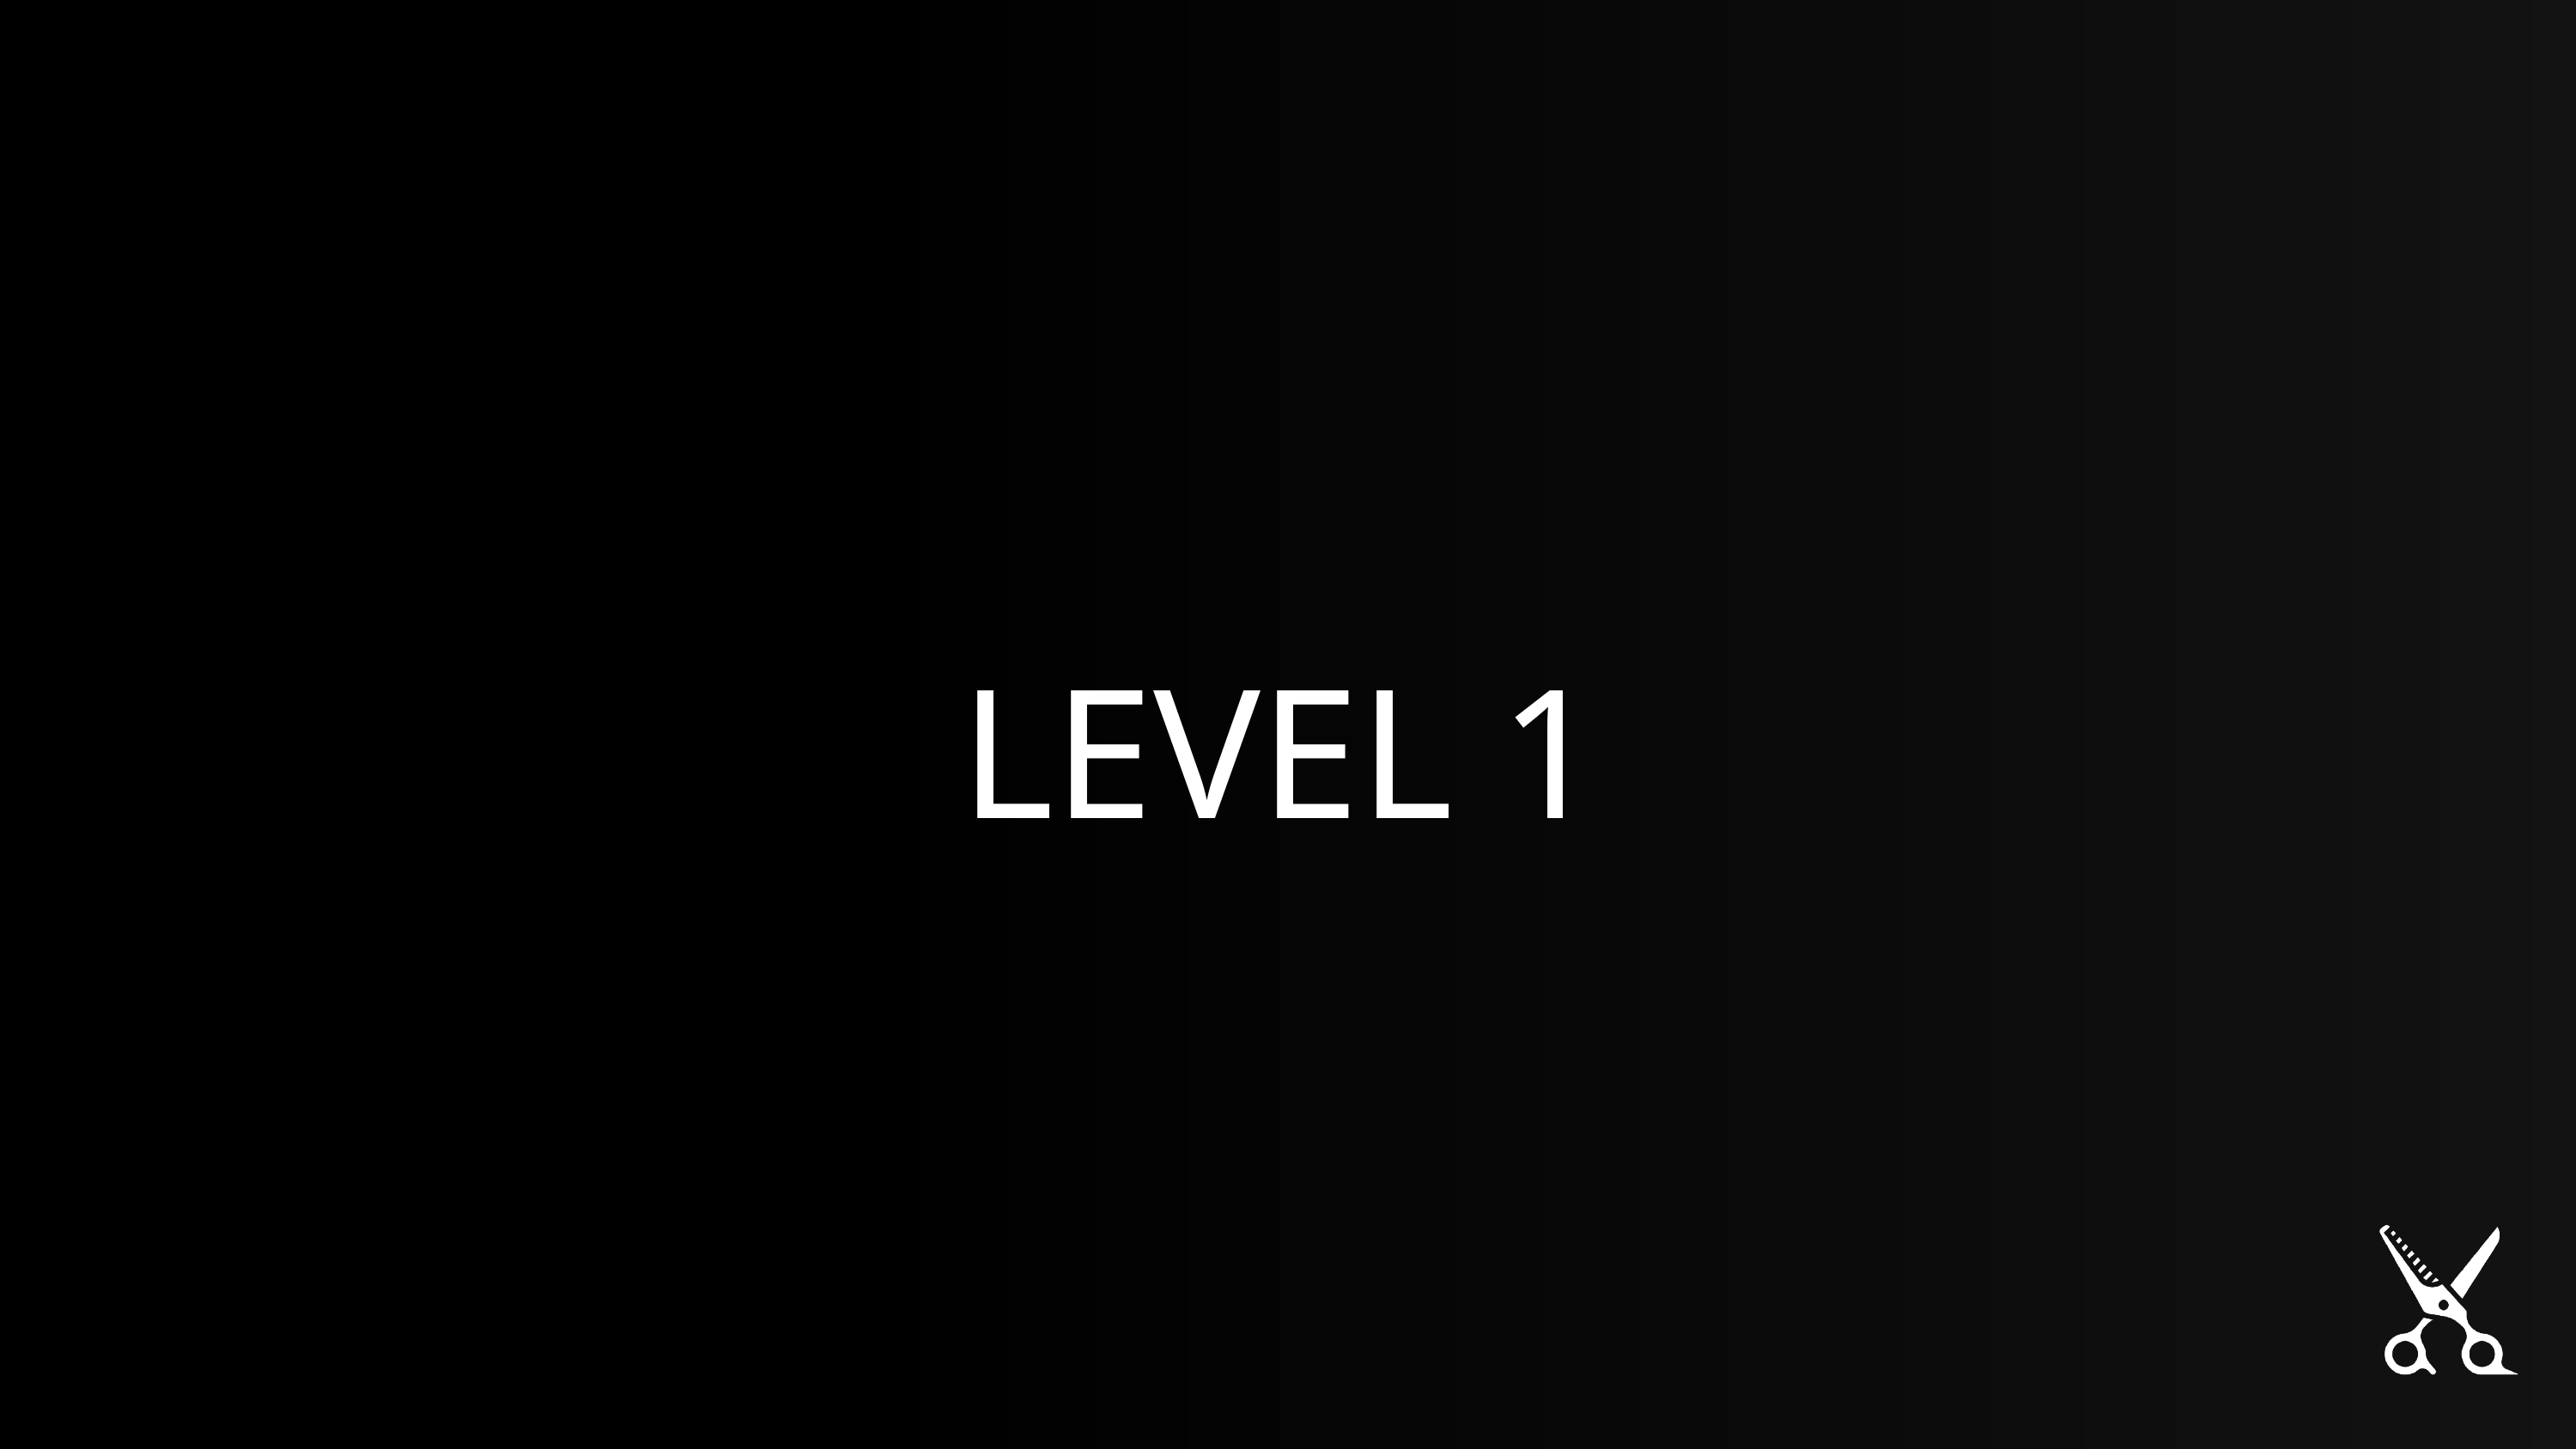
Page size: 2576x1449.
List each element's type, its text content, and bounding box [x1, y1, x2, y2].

text_box LEVEL 1 [960, 604, 1616, 854]
picture [2360, 1217, 2525, 1382]
